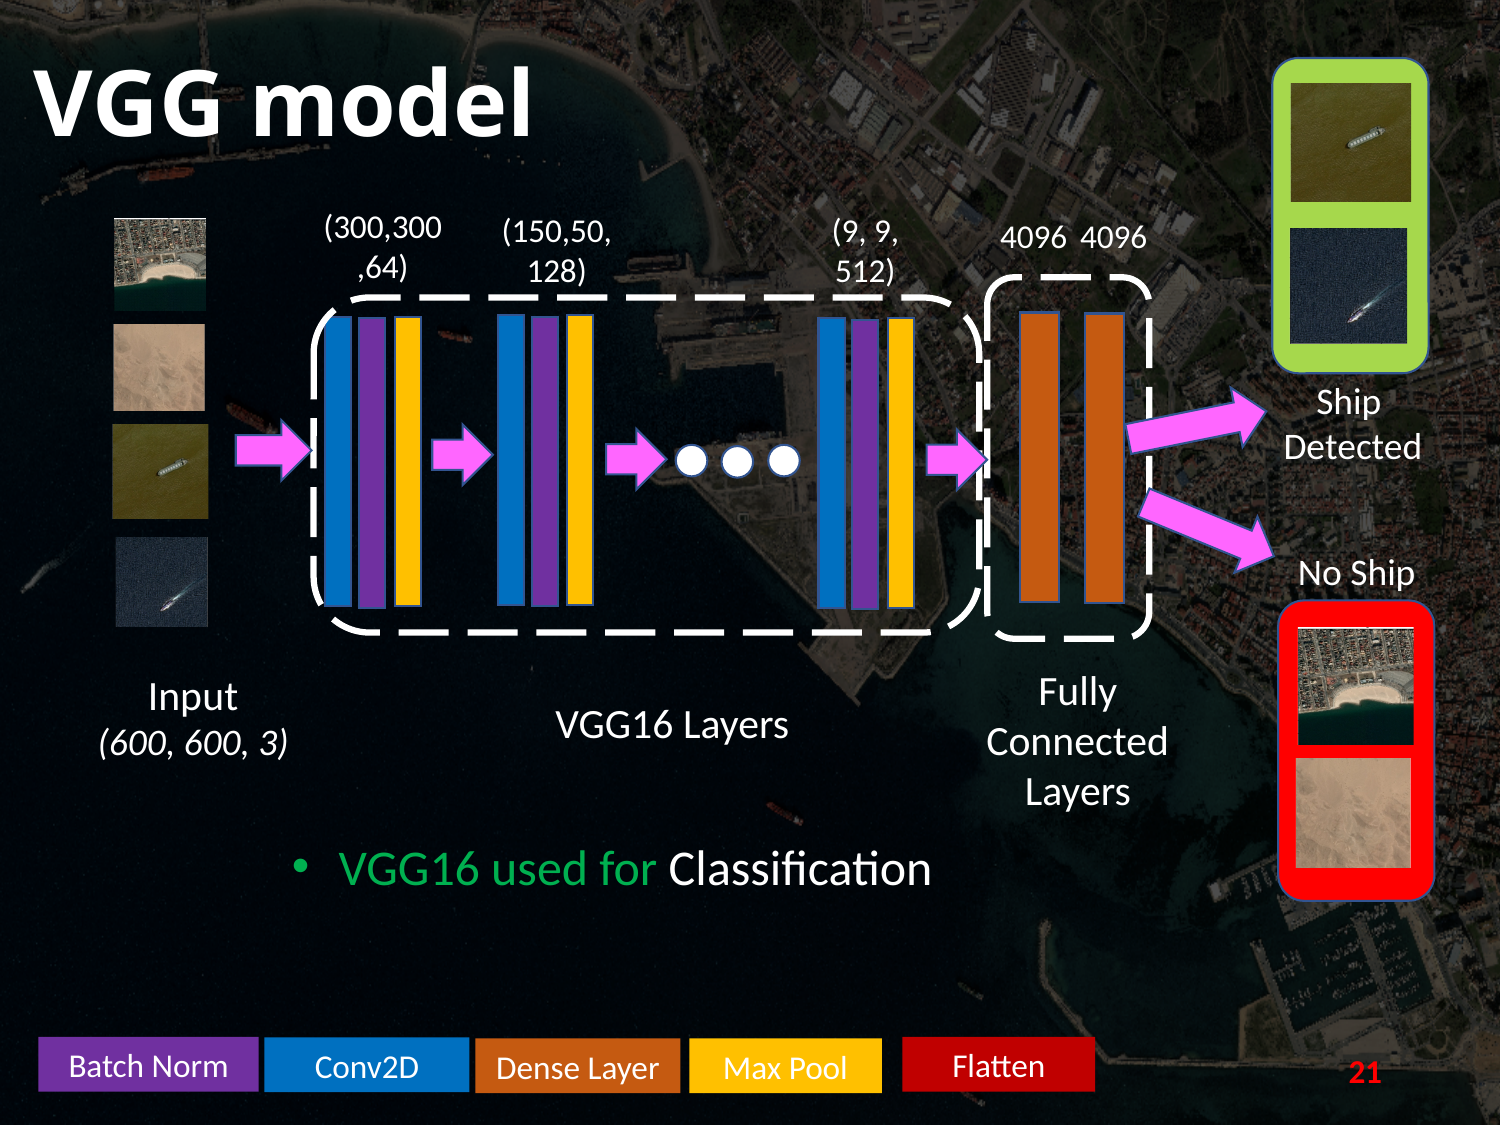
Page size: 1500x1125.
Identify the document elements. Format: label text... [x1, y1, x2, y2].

text_box Dense Layer [475, 1038, 681, 1094]
text_box [925, 426, 989, 493]
text_box [1136, 487, 1276, 575]
text_box No Ship [1282, 540, 1431, 600]
text_box Fully Connected Layers [960, 656, 1196, 821]
text_box Batch Norm [38, 1036, 259, 1092]
text_box Conv2D [264, 1037, 470, 1093]
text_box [818, 318, 915, 610]
text_box VGG16 used for Classification [277, 828, 948, 903]
text_box (9, 9, 512) [803, 216, 928, 297]
text_box [720, 445, 755, 479]
text_box [312, 296, 981, 634]
text_box (300,300,64) [304, 216, 461, 293]
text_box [1278, 600, 1435, 901]
picture [928, 216, 1272, 456]
picture [635, 216, 803, 297]
text_box (150,50,128) [478, 216, 635, 297]
text_box [674, 443, 709, 478]
text_box VGG16 Layers [540, 689, 805, 755]
text_box 4096 [1062, 216, 1166, 263]
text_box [1272, 57, 1429, 374]
text_box [1124, 385, 1268, 456]
text_box Input (600, 600, 3) [79, 661, 307, 771]
text_box [234, 417, 314, 484]
picture [0, 0, 1500, 1125]
text_box 4096 [982, 216, 1062, 263]
text_box [431, 421, 495, 488]
text_box [986, 276, 1151, 640]
text_box Max Pool [689, 1038, 882, 1094]
text_box [605, 426, 669, 493]
text_box Ship Detected [1268, 369, 1438, 475]
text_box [325, 317, 421, 608]
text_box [497, 315, 594, 606]
title VGG model [19, 0, 1313, 216]
slide_number 21 [1059, 1042, 1397, 1103]
text_box Flatten [902, 1036, 1096, 1092]
text_box [767, 443, 801, 478]
